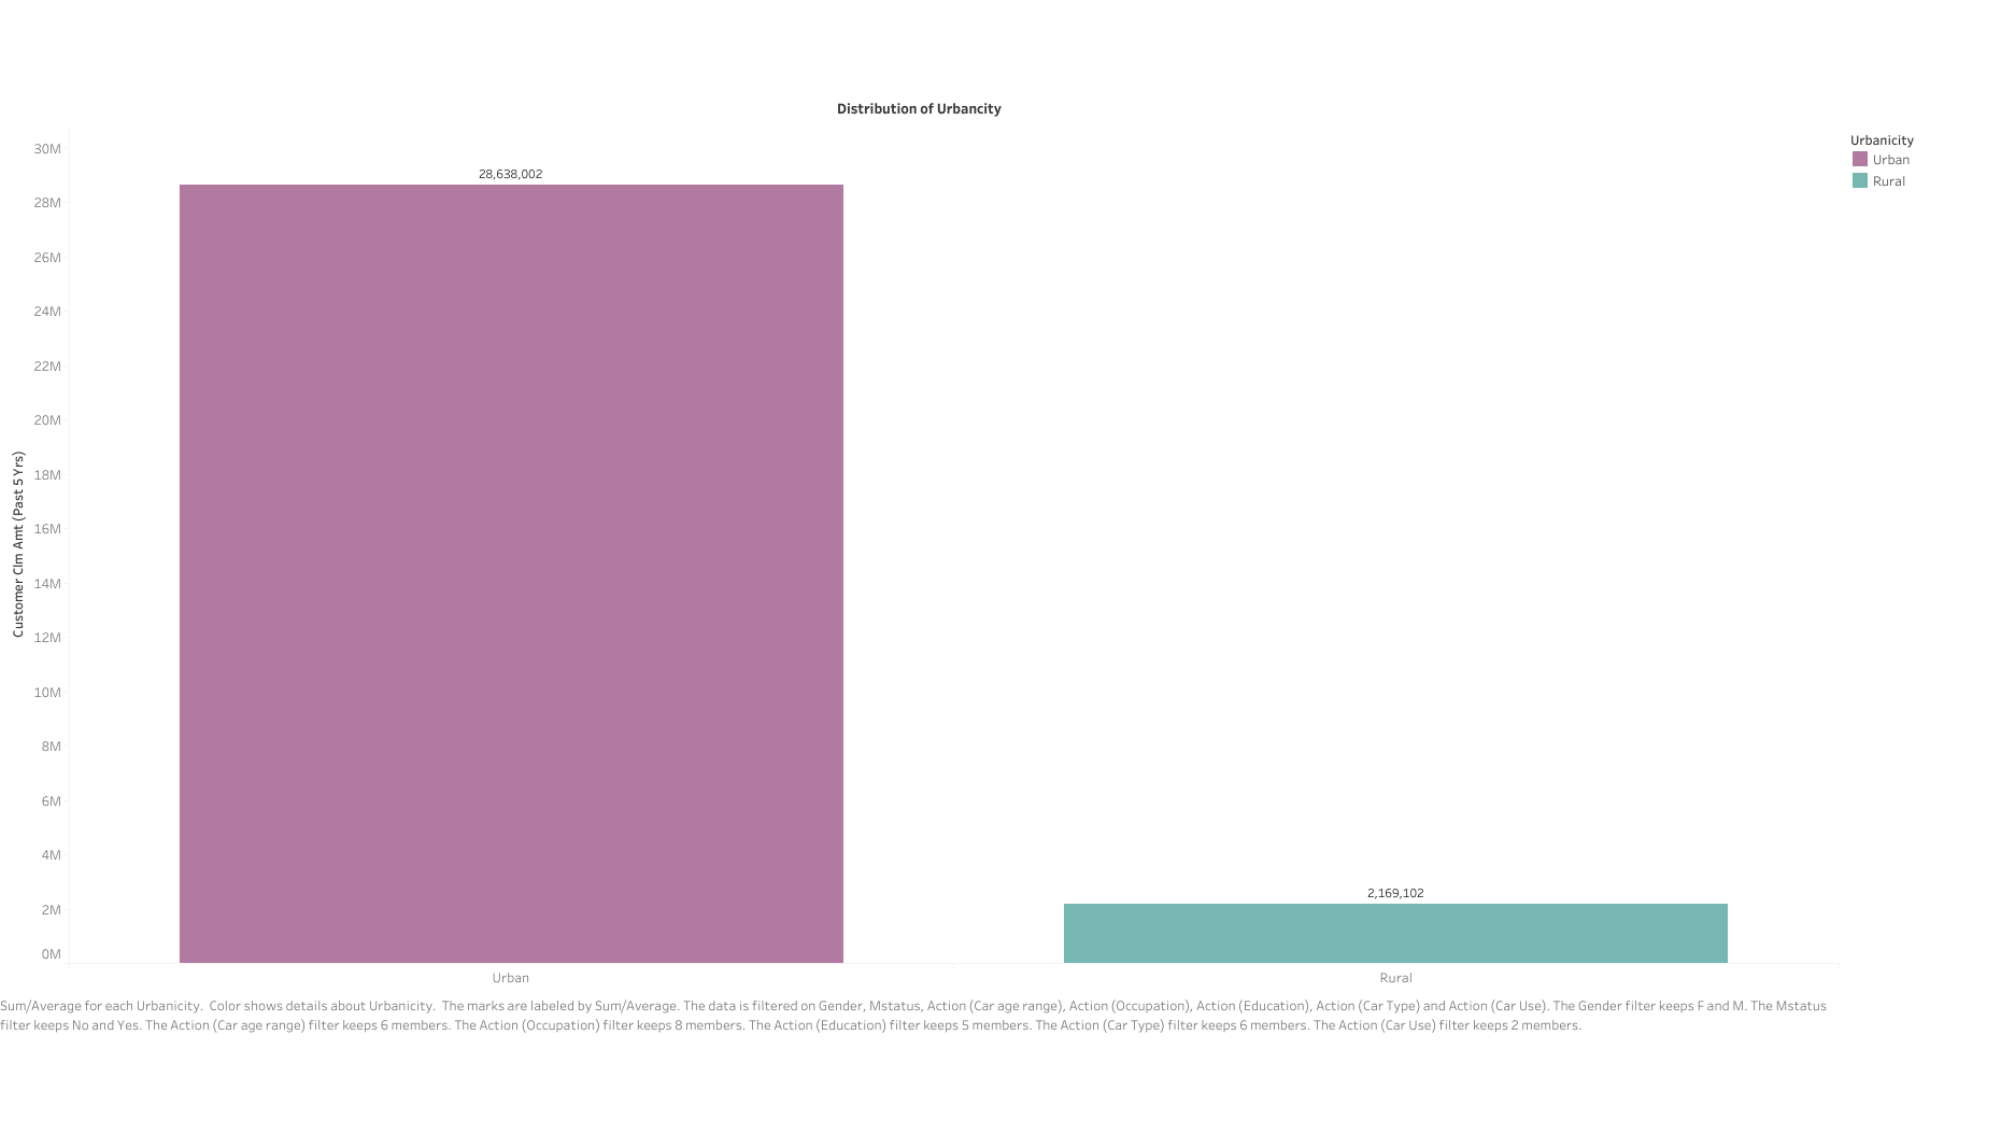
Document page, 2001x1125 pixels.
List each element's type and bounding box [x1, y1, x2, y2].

picture [0, 91, 2000, 1034]
